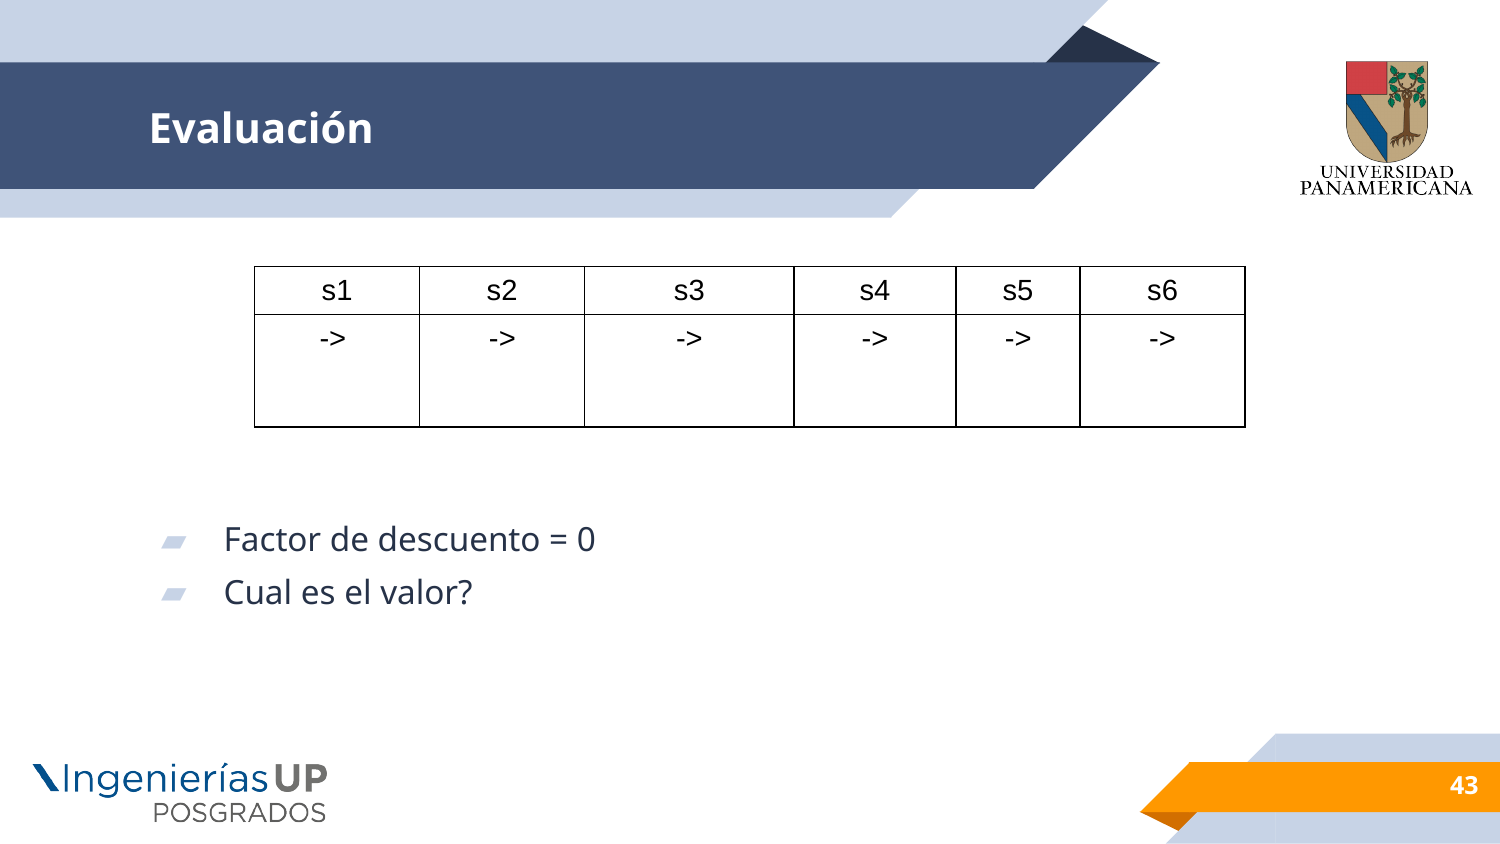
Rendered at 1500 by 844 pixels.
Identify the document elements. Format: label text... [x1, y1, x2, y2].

picture [1286, 44, 1490, 210]
table_cell -> [957, 315, 1079, 426]
title Evaluación [133, 64, 1035, 190]
table_header s4 [795, 267, 955, 314]
table_cell -> [795, 315, 955, 426]
table_cell -> [585, 315, 793, 426]
table_header s2 [420, 267, 584, 314]
table_cell -> [255, 315, 419, 426]
table_header s1 [255, 267, 419, 314]
slide_number 43 [1249, 760, 1494, 813]
table_header s3 [585, 267, 793, 314]
table_header s5 [957, 267, 1079, 314]
table_header s6 [1081, 267, 1244, 314]
table_cell -> [1081, 315, 1244, 426]
picture [15, 737, 344, 844]
table_cell -> [420, 315, 584, 426]
